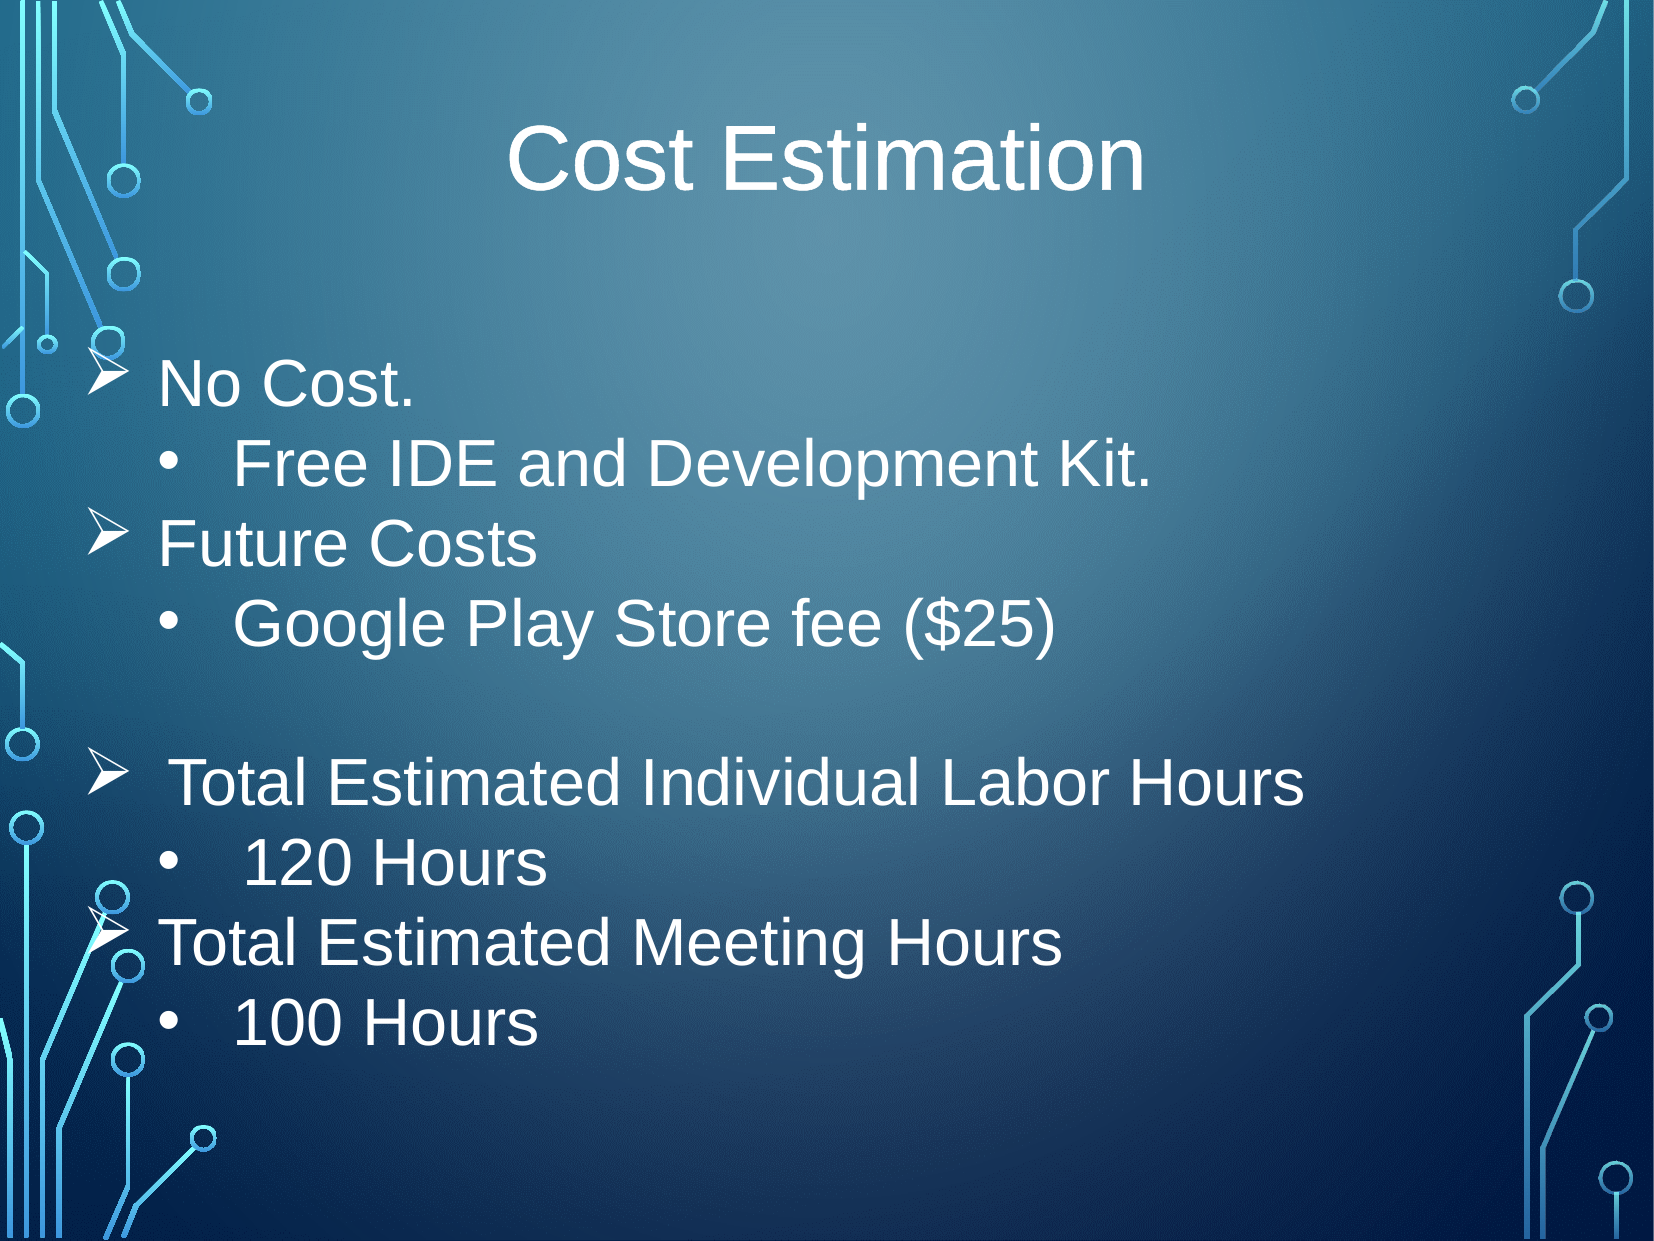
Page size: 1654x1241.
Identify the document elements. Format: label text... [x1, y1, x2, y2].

text_box No Cost. Free IDE and Development Kit. Future Costs Google Play Store fee ($25) Total Estimated Individual Labor Hours 120 Hours Total Estimated Meeting Hours 100 Hours [82, 339, 1571, 1059]
text_box Cost Estimation [82, 49, 1571, 257]
